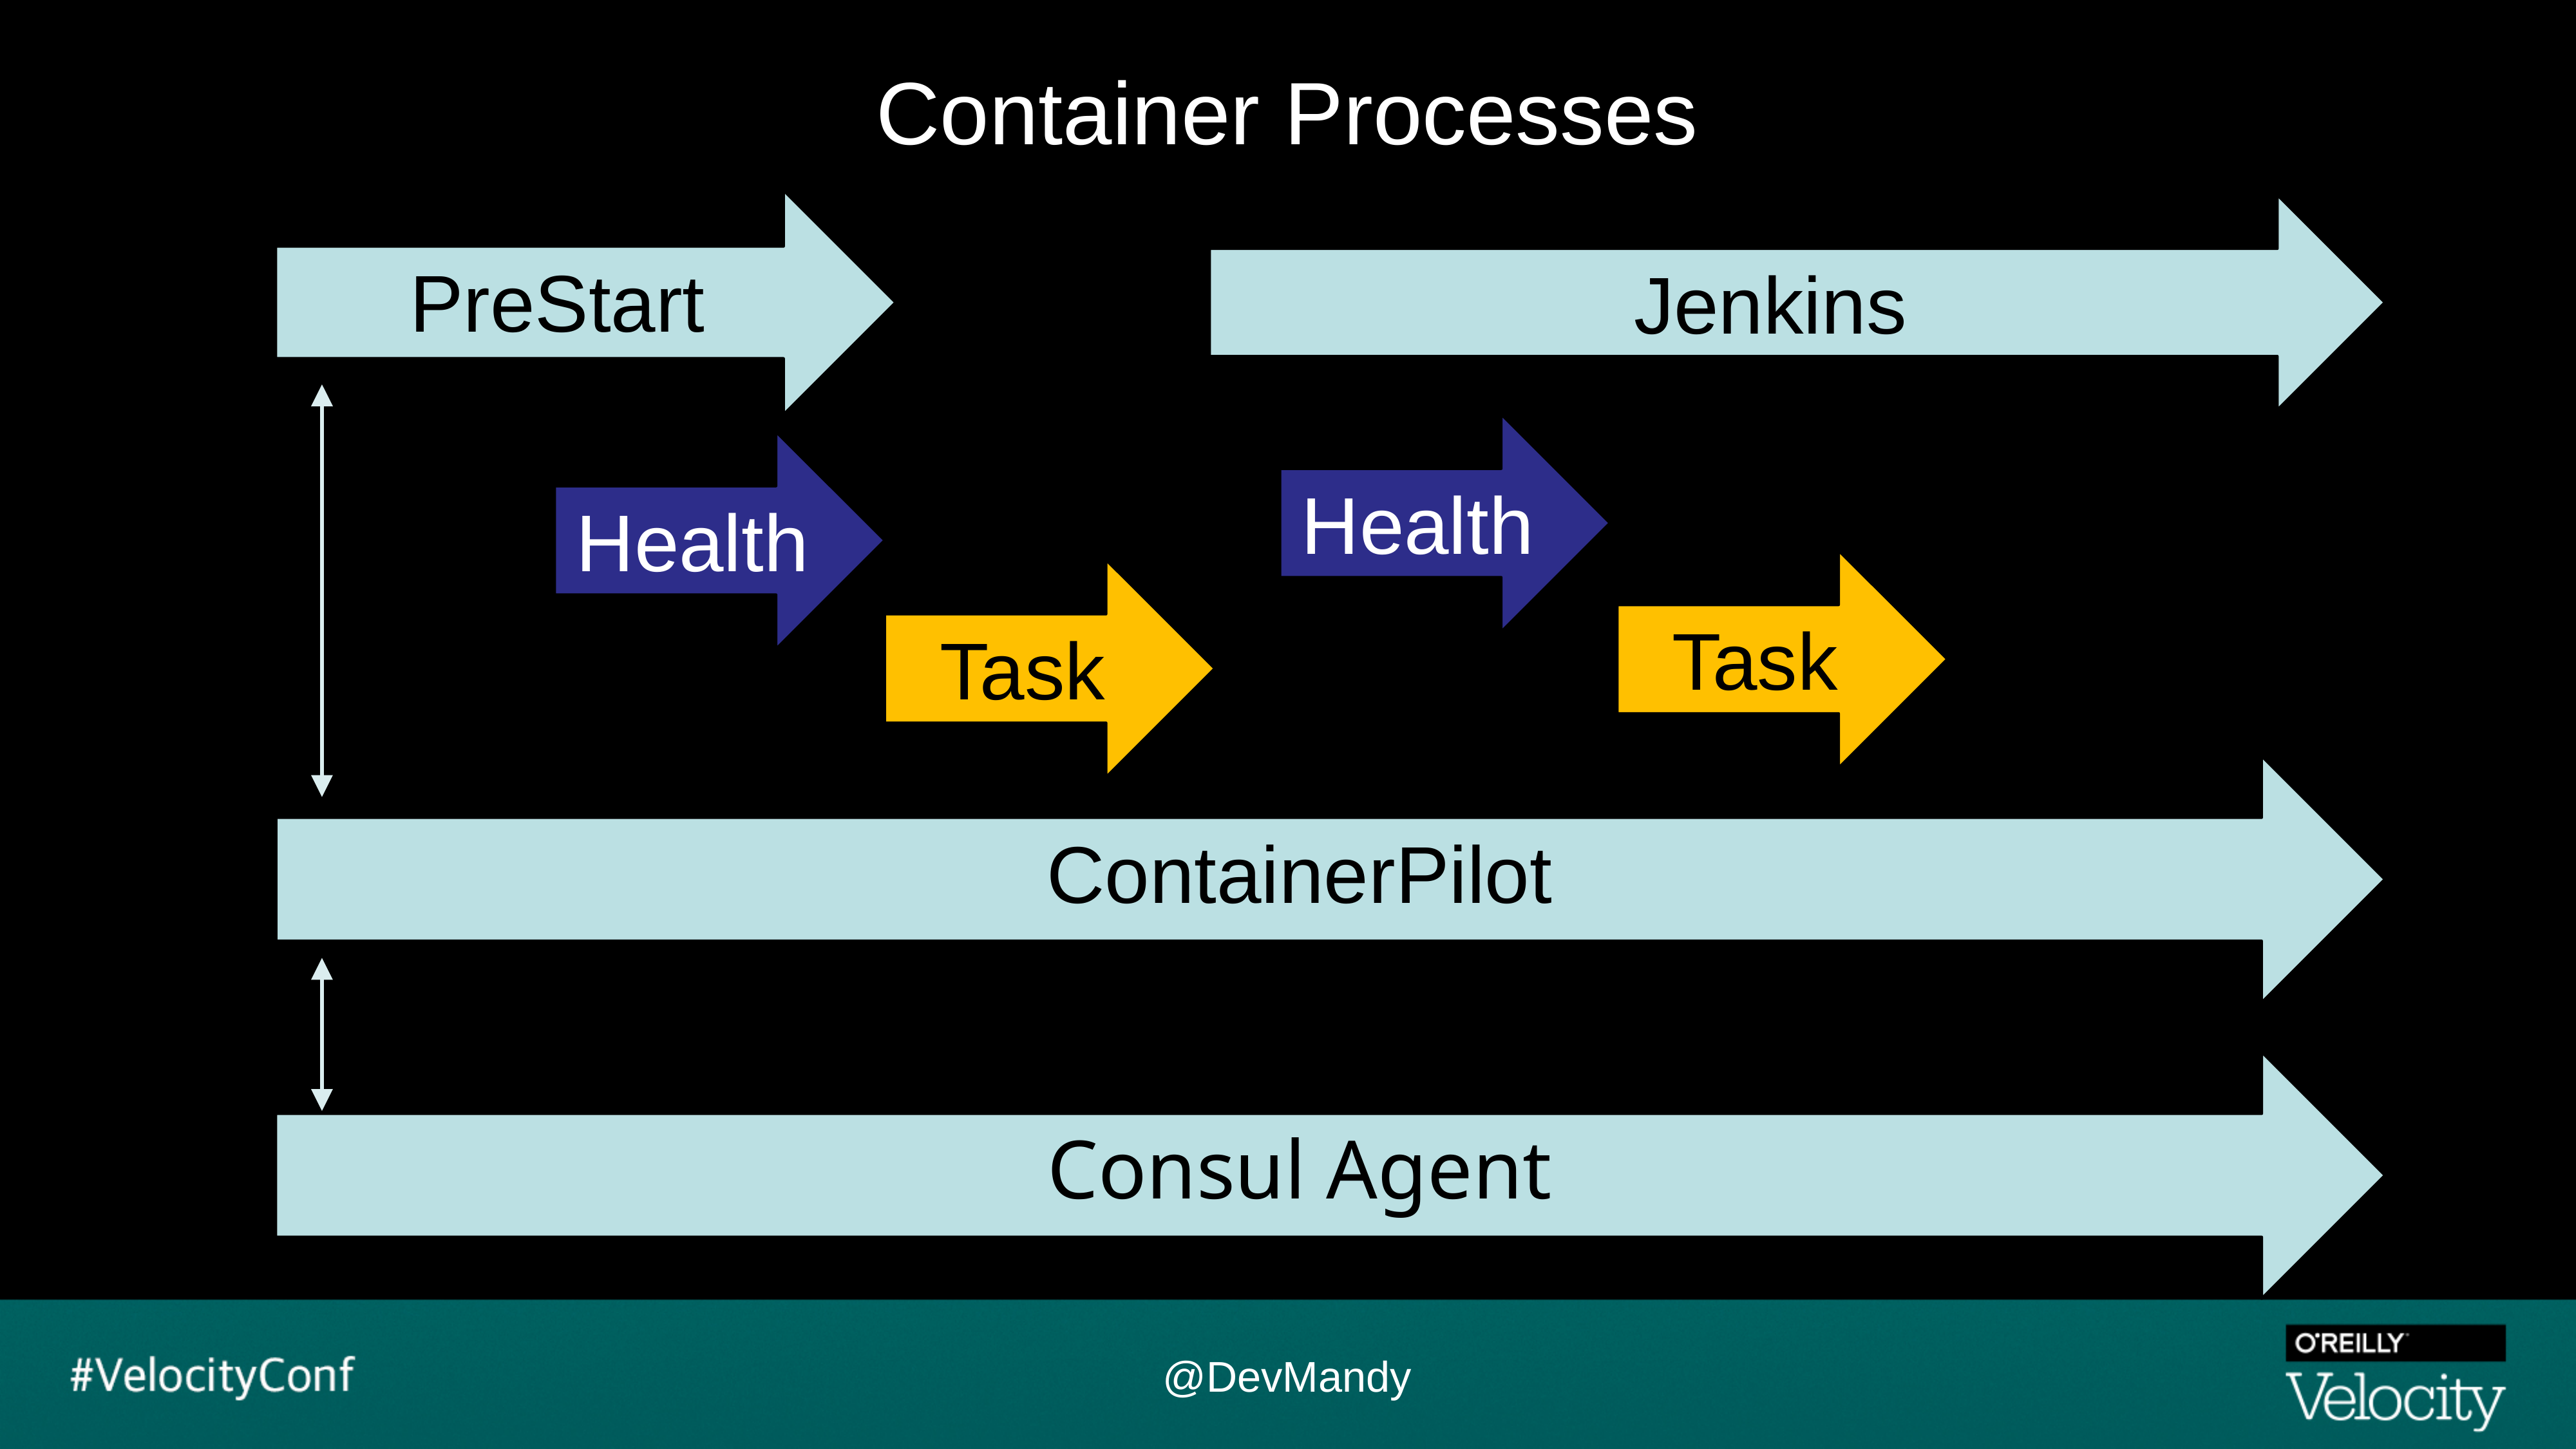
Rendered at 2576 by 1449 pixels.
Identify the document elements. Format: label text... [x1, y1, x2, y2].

text_box ContainerPilot [276, 755, 2385, 1003]
picture [0, 0, 2576, 1449]
text_box Health [1280, 414, 1610, 632]
text_box Jenkins [1209, 194, 2385, 410]
text_box Health [554, 431, 885, 649]
text_box Consul Agent [276, 1052, 2385, 1299]
title Container Processes [65, 25, 2510, 193]
text_box Task [1617, 550, 1947, 768]
text_box PreStart [276, 190, 896, 415]
text_box Task [884, 560, 1215, 777]
